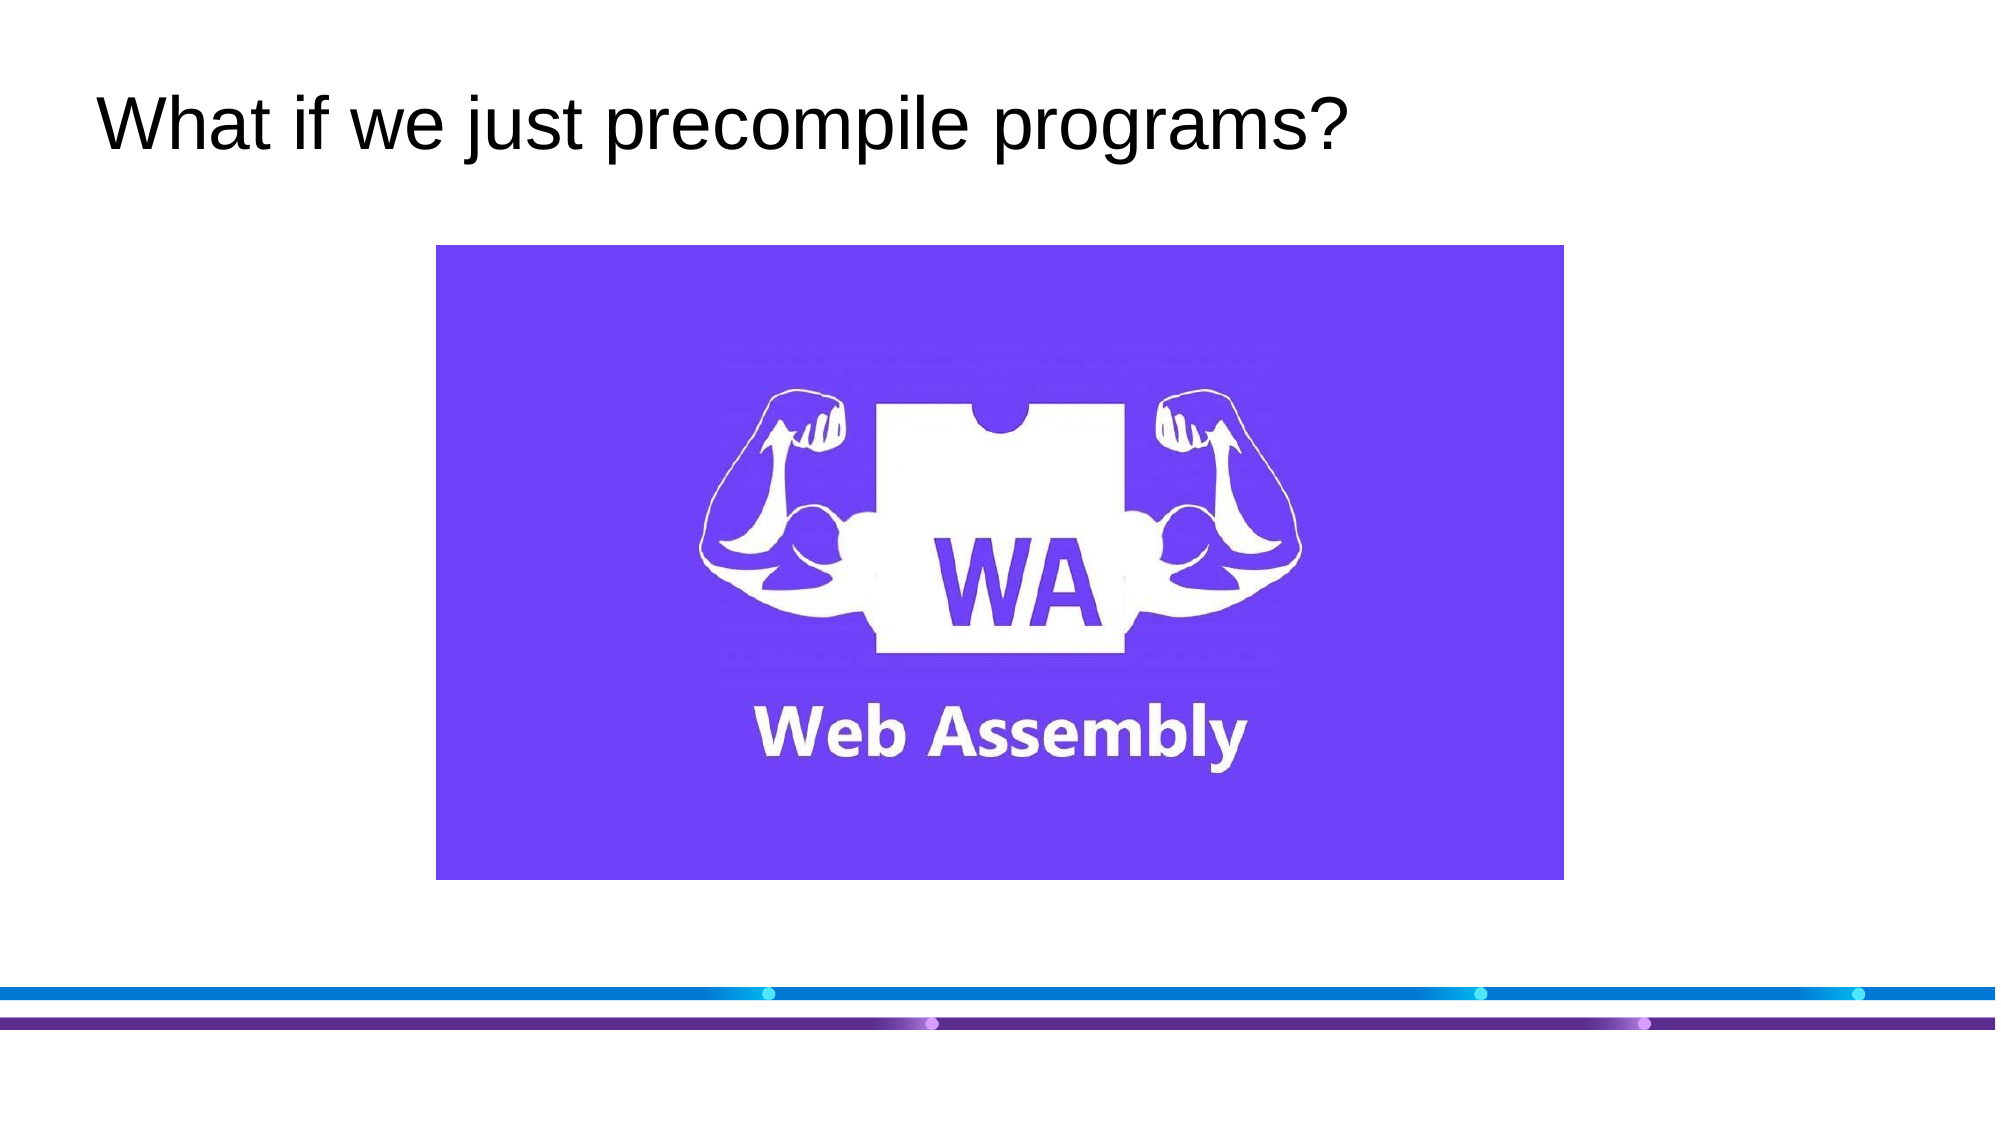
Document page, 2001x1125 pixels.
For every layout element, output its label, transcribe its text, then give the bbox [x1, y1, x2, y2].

picture [435, 244, 1564, 880]
picture [0, 987, 2000, 1030]
title What if we just precompile programs? [96, 75, 1904, 263]
